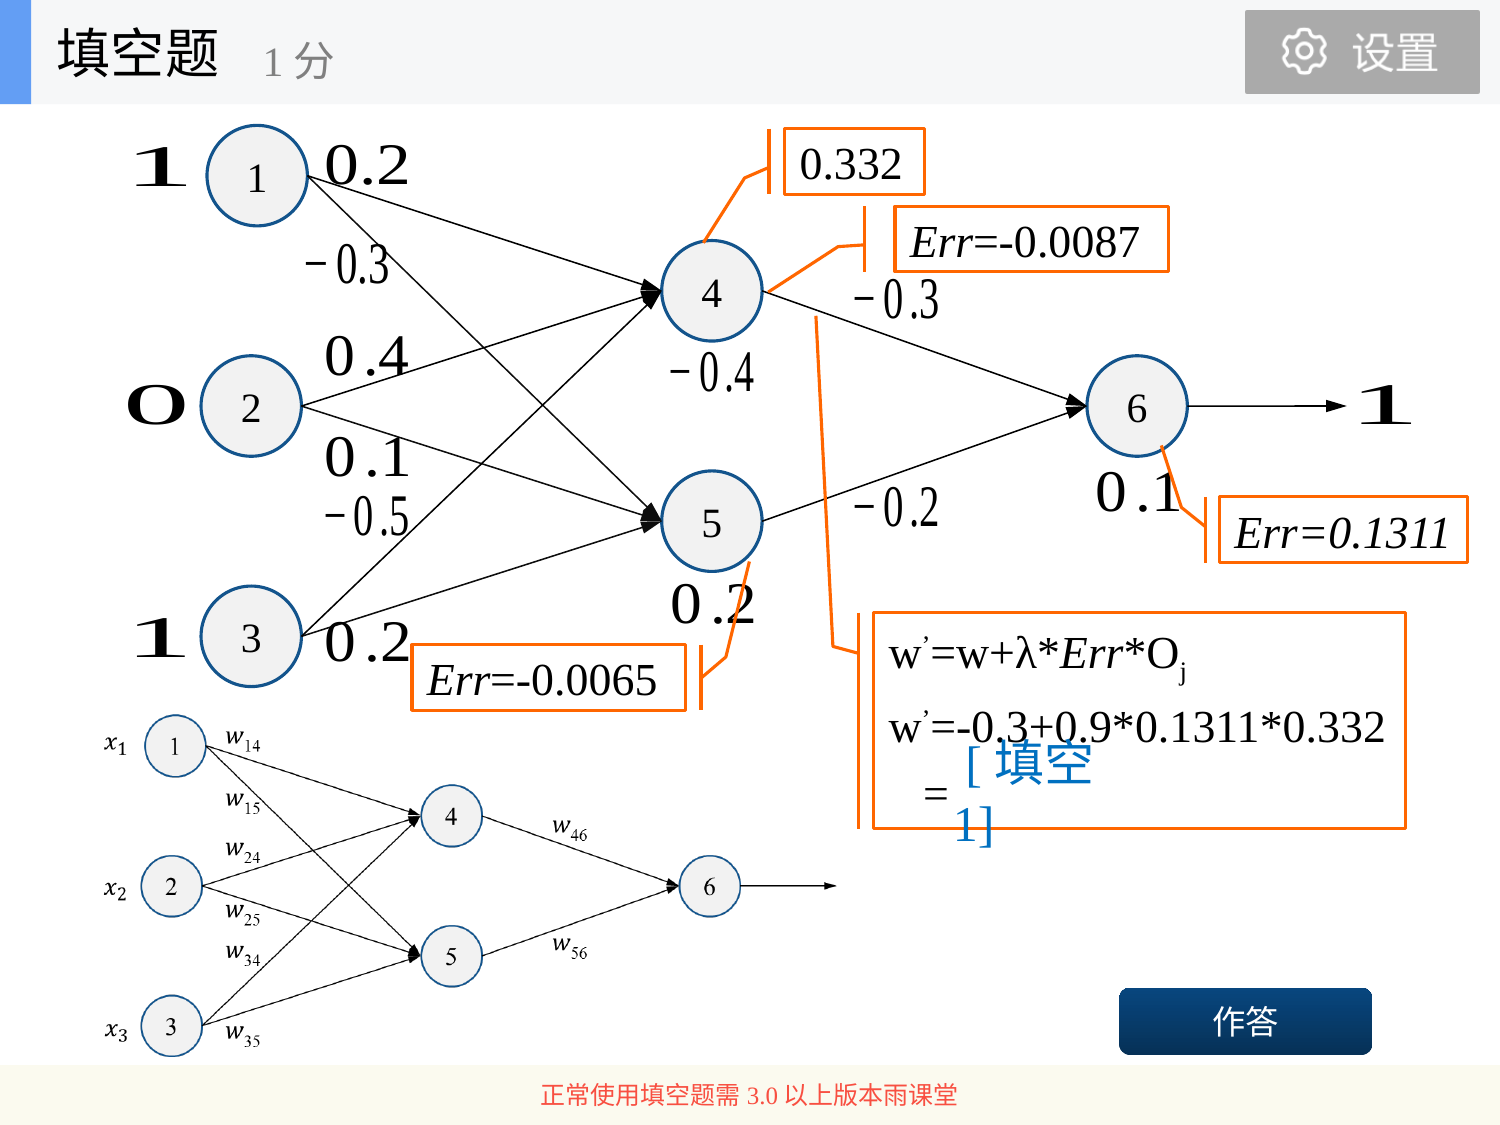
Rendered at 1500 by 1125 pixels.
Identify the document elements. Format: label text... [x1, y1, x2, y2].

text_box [307, 175, 662, 289]
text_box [761, 290, 1088, 405]
picture [93, 713, 849, 1057]
text_box 0.332 [784, 128, 925, 195]
text_box 4 [668, 240, 763, 342]
text_box 作答 [1117, 985, 1375, 1058]
text_box 1 [206, 125, 308, 226]
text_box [761, 405, 1088, 522]
text_box Err=-0.0087 [894, 206, 1169, 272]
text_box [填空1] [938, 753, 1160, 829]
text_box 正常使用填空题需3.0以上版本雨课堂 [0, 1063, 1500, 1125]
text_box 6 [1092, 355, 1188, 457]
text_box w’=w+λ*Err*Oj w’=-0.3+0.9*0.1311*0.332 = [873, 612, 1406, 829]
text_box Err=0.1311 [1219, 496, 1468, 563]
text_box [0, 0, 1500, 105]
text_box 5 [668, 470, 762, 572]
text_box 3 [201, 586, 301, 687]
text_box 2 [201, 355, 295, 457]
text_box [301, 290, 662, 637]
text_box Err=-0.0065 [412, 644, 686, 711]
picture [1245, 10, 1480, 94]
